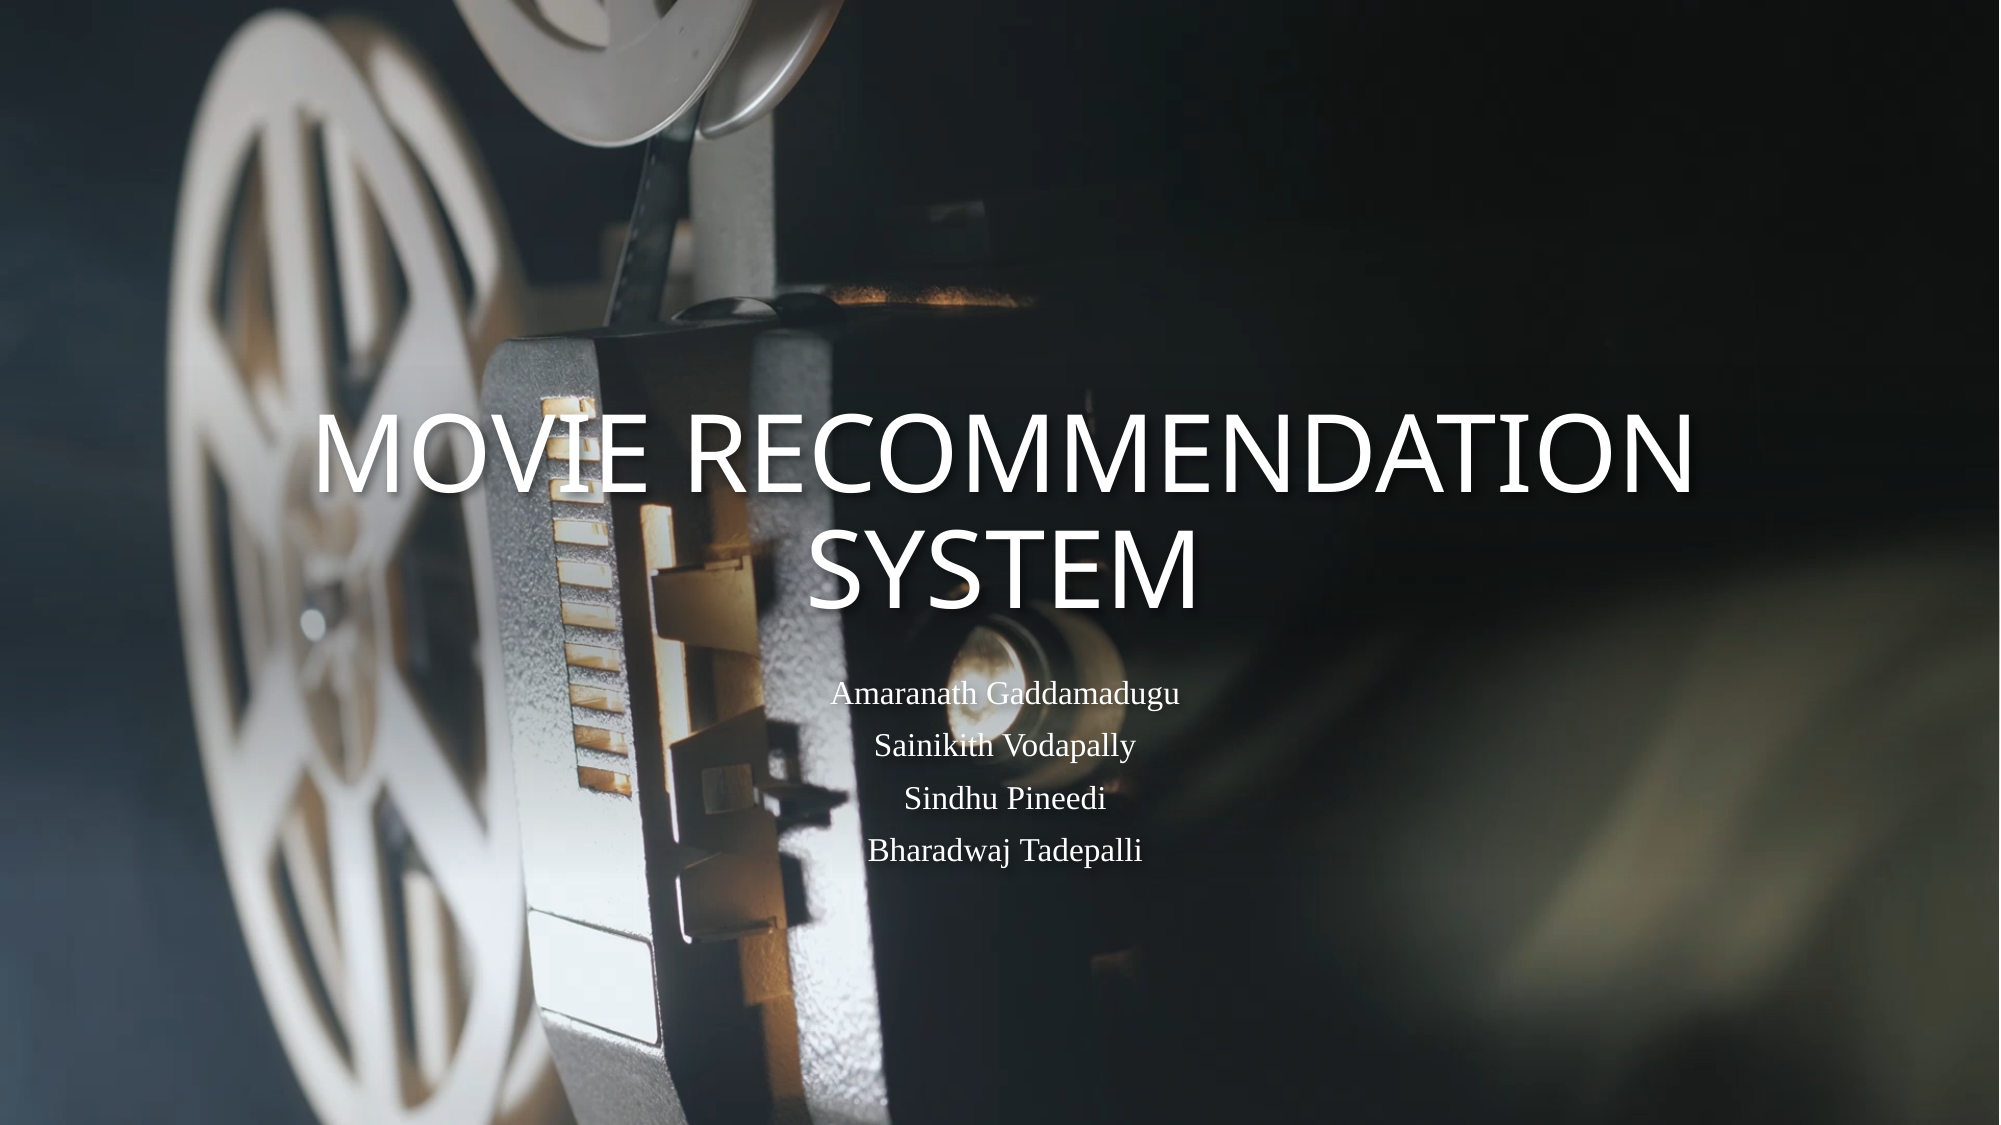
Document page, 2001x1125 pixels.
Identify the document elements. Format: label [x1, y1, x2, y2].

text_box [0, 0, 2000, 1125]
